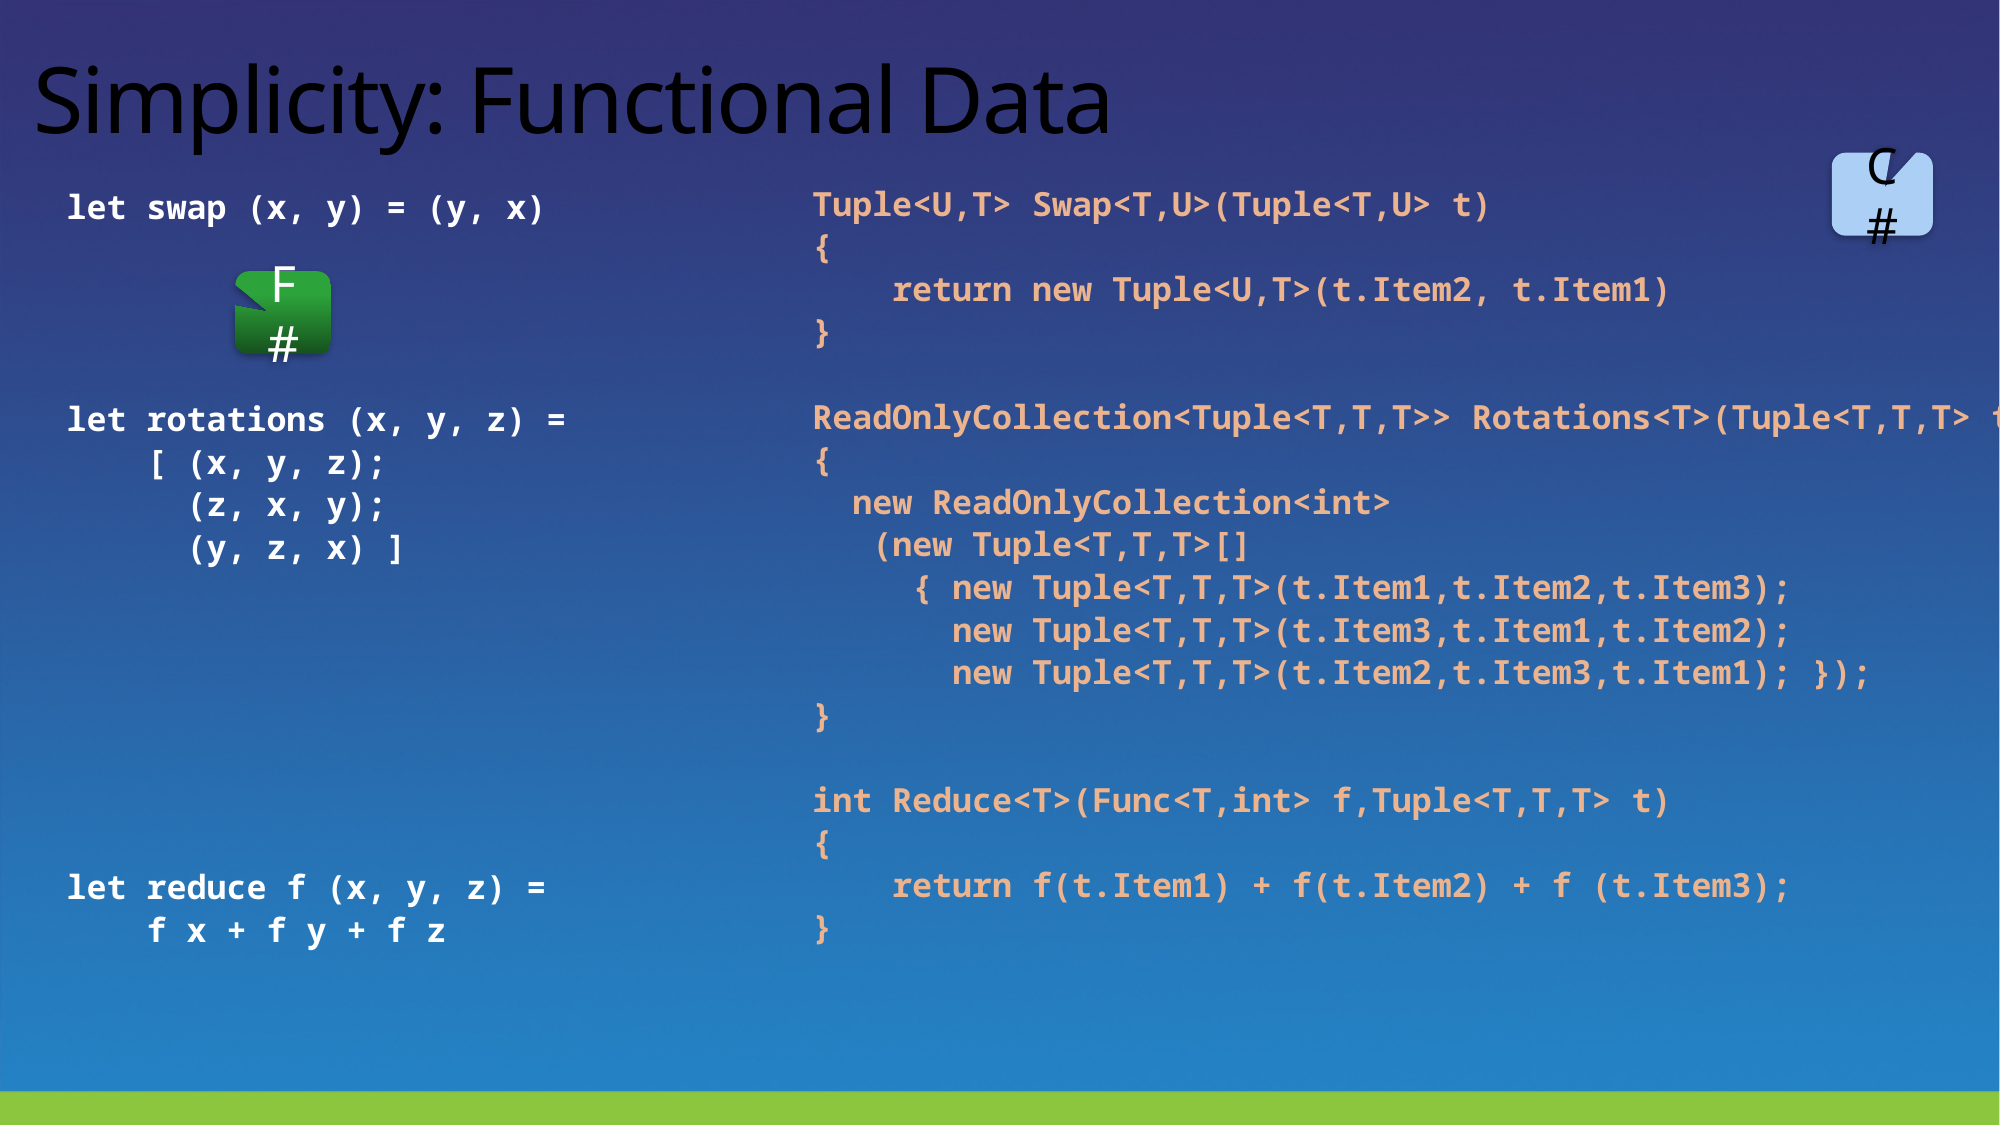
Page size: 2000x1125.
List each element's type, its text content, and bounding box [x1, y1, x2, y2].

list Tuple<U,T> Swap<T,U>(Tuple<T,U> t) { return new Tuple<U,T>(t.Item2, t.Item1) } ReadOnlyCollection<Tuple<T,T,T>> Rotations<T>(Tuple<T,T,T> t) { new ReadOnlyCollection<int> (new Tuple<T,T,T>[] { new Tuple<T,T,T>(t.Item1,t.Item2,t.Item3); new Tuple<T,T,T>(t.Item3,t.Item1,t.Item2); new Tuple<T,T,T>(t.Item2,t.Item3,t.Item1); }); } int Reduce<T>(Func<T,int> f,Tuple<T,T,T> t) { return f(t.Item1) + f(t.Item2) + f (t.Item3); } [812, 187, 2000, 1017]
picture [0, 0, 2000, 1125]
title Simplicity: Functional Data [33, 54, 1867, 155]
text_box C# [1831, 152, 1933, 236]
list let swap (x, y) = (y, x) let rotations (x, y, z) = [ (x, y, z); (z, x, y); (y, z, x) ] let reduce f (x, y, z) = f x + f y + f z [66, 190, 1545, 1082]
text_box F# [235, 271, 331, 355]
